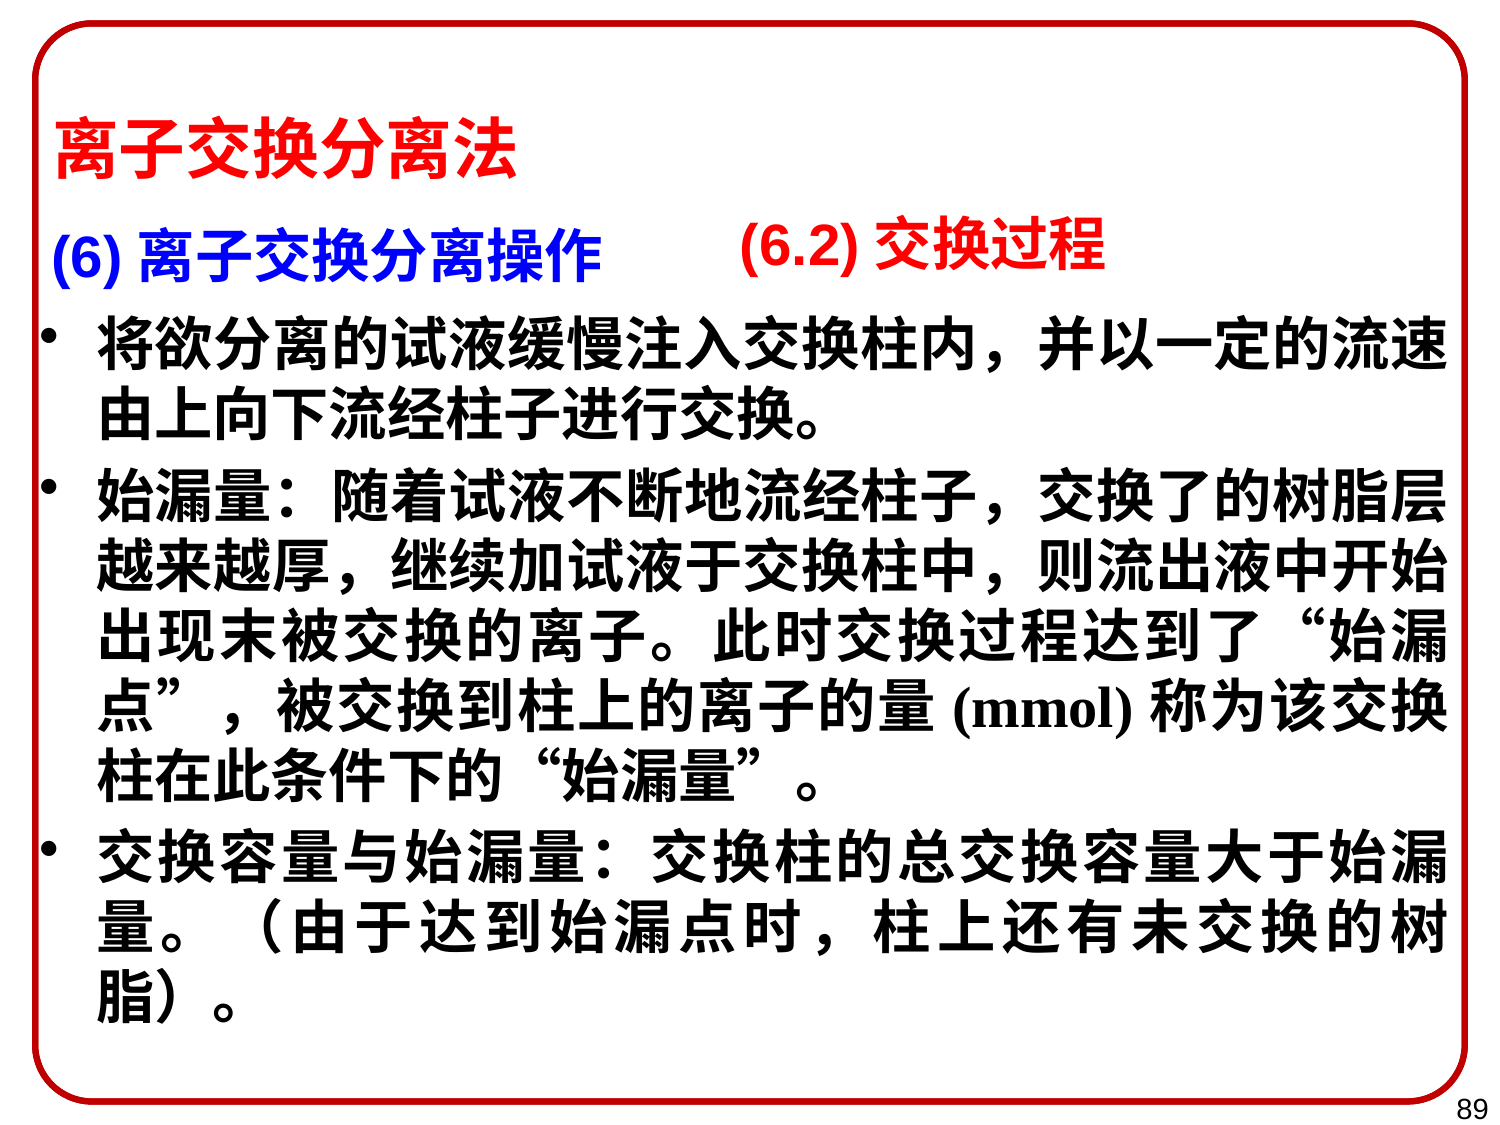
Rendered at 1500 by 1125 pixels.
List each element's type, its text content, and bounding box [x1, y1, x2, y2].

text_box (6.2)交换过程 [724, 200, 1388, 285]
text_box (6)离子交换分离操作 [36, 197, 1425, 297]
slide_number 89 [1410, 1065, 1500, 1125]
text_box 将欲分离的试液缓慢注入交换柱内，并以一定的流速由上向下流经柱子进行交换。 始漏量：随着试液不断地流经柱子，交换了的树脂层越来越厚，继续加试液于交换柱中，则流出液中开始出现末被交换的离子。此时交换过程达到了“始漏点”，被交换到柱上的离子的量(mmol)称为该交换柱在此条件下的“始漏量”。 交换容量与始漏量：交换柱的总交换容量大于始漏量。（由于达到始漏点时，柱上还有未交换的树脂）。 [24, 299, 1464, 1025]
text_box 离子交换分离法 [37, 99, 975, 195]
